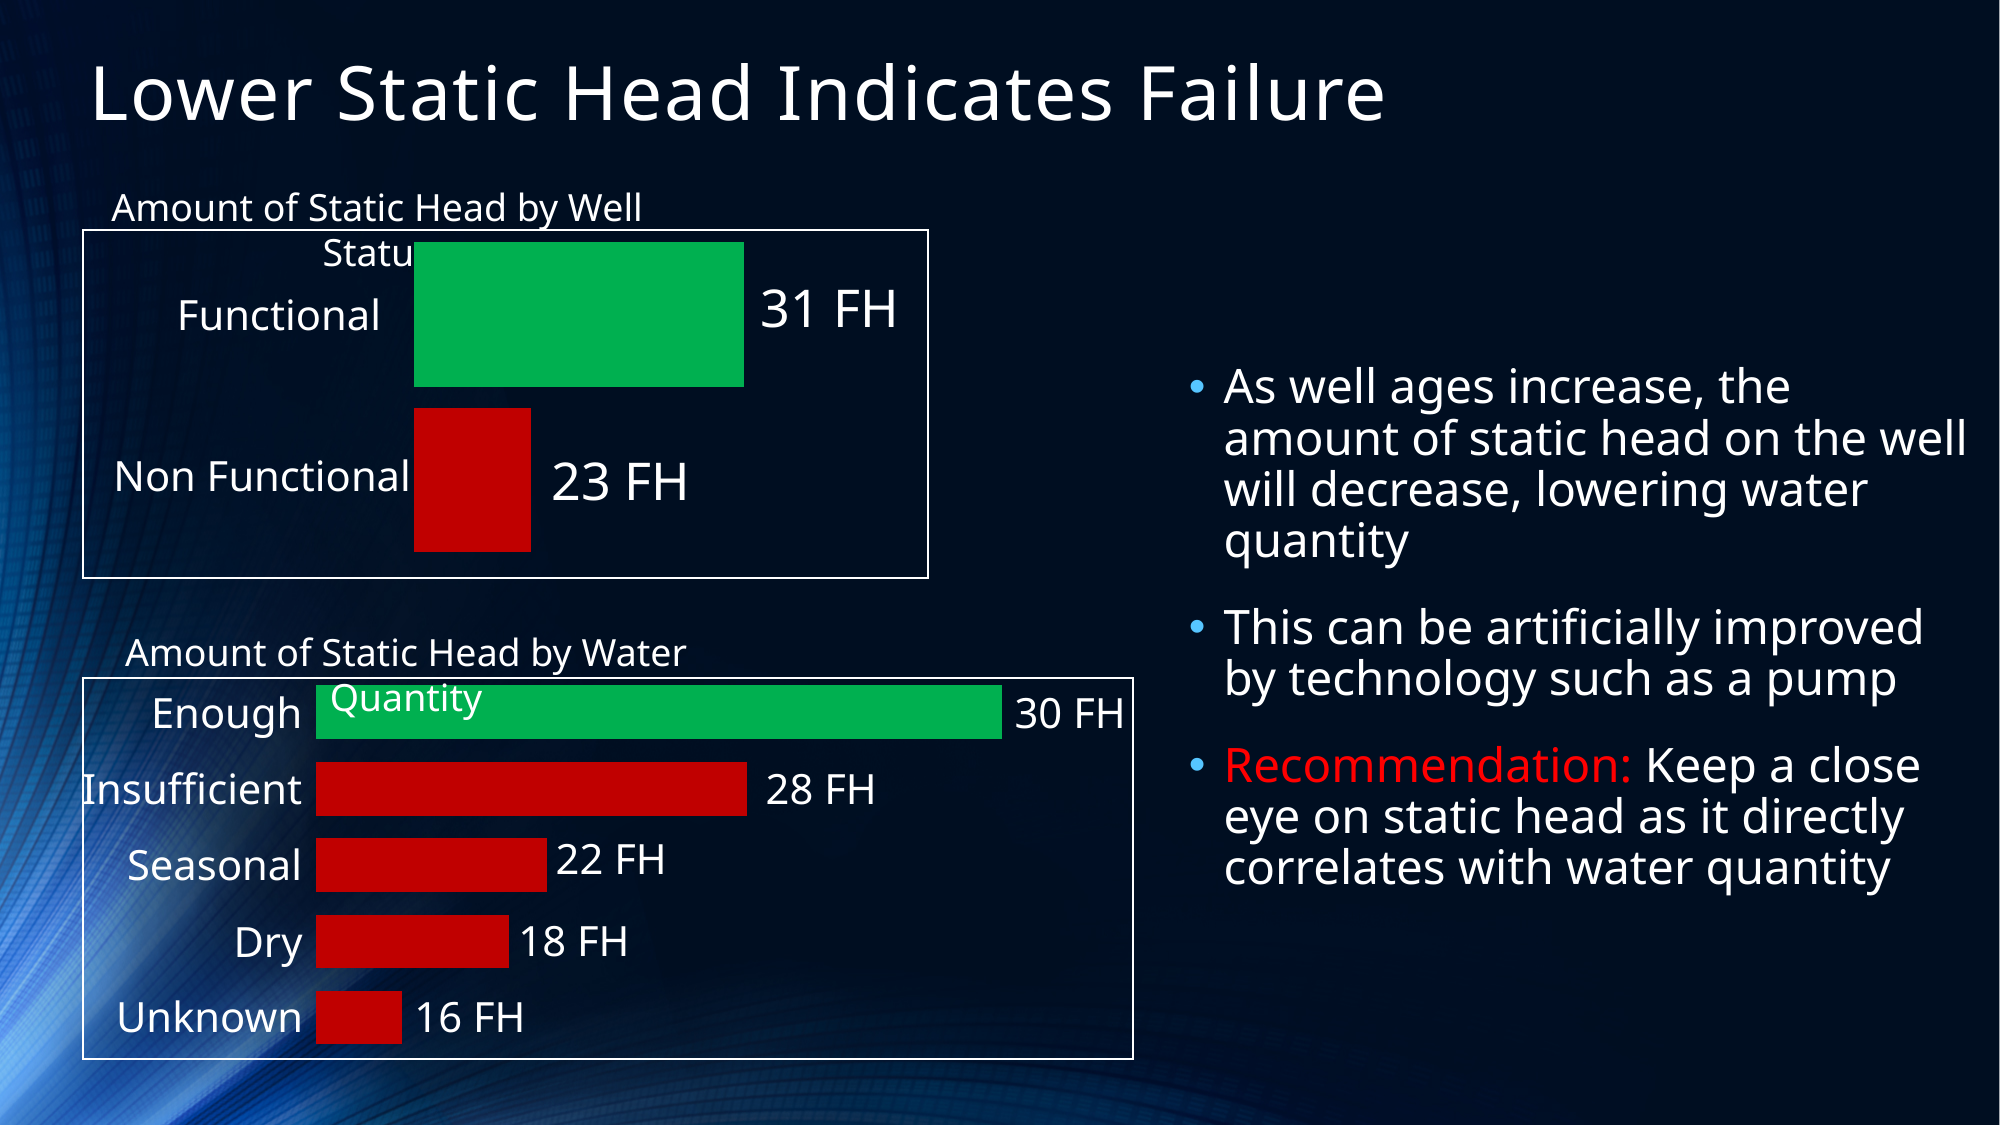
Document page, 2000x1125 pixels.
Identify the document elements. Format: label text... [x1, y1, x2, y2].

text_box Lower Static Head Indicates Failure [74, 31, 1813, 144]
list As well ages increase, the amount of static head on the well will decrease, lowering water quantity This can be artificially improved by technology such as a pump Recommendation: Keep a close eye on static head as it directly correlates with water quantity [1173, 355, 1987, 908]
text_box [61, 176, 1026, 578]
picture [0, 0, 2000, 1125]
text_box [0, 621, 1267, 1059]
